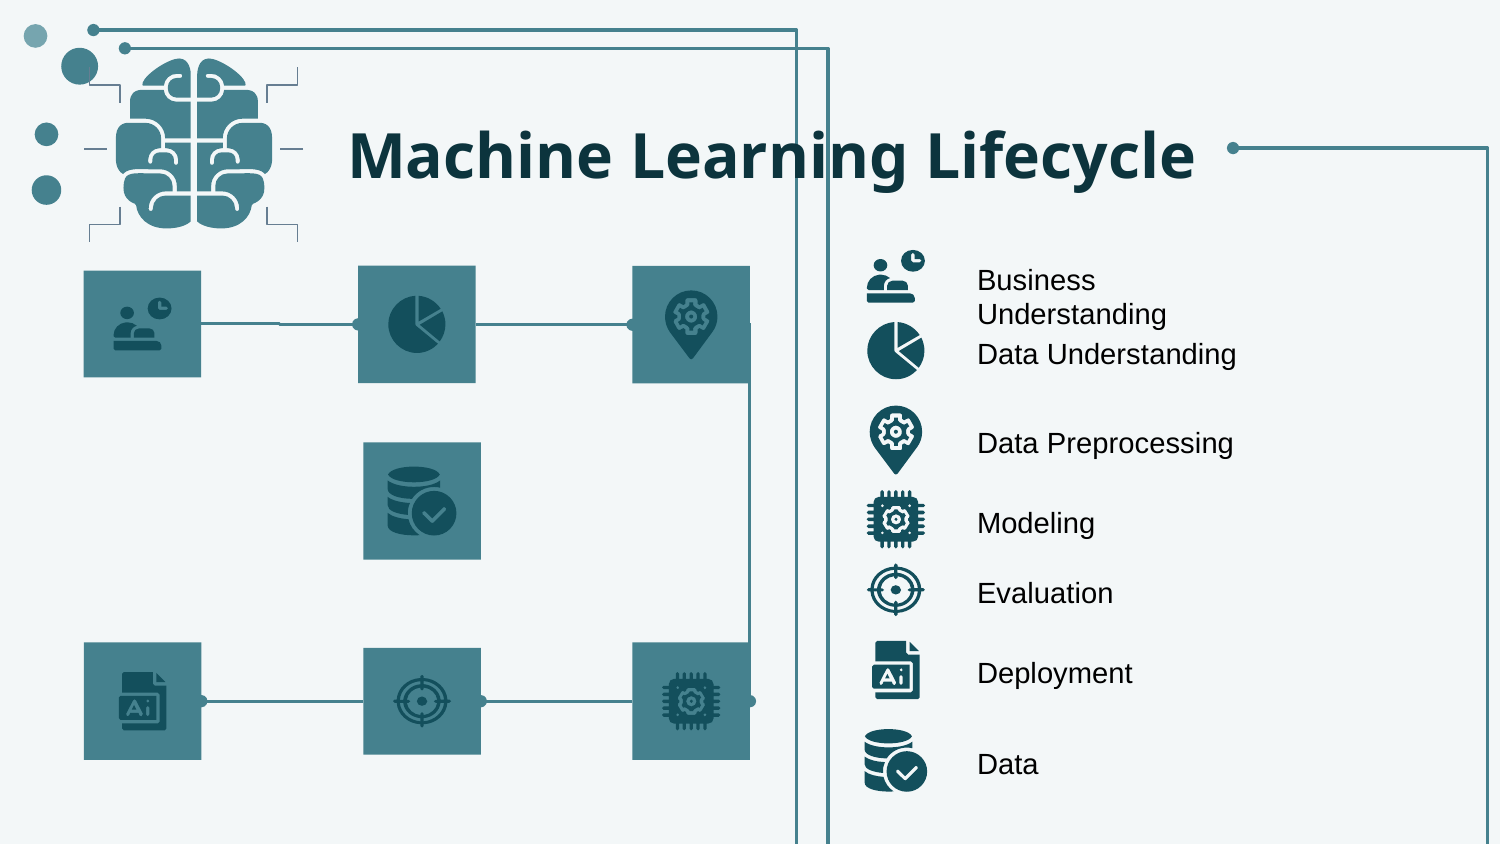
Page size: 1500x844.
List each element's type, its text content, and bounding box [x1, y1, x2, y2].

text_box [871, 640, 920, 700]
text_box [869, 405, 923, 475]
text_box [1001, 379, 1500, 635]
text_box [866, 563, 926, 617]
text_box Data Understanding [962, 320, 1309, 382]
text_box Data [962, 729, 1309, 791]
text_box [632, 265, 751, 384]
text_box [83, 270, 202, 378]
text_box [632, 642, 751, 761]
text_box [363, 647, 482, 755]
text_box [866, 249, 926, 303]
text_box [83, 642, 202, 761]
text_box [866, 321, 925, 380]
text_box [864, 728, 928, 792]
text_box Data Preprocessing [962, 409, 996, 471]
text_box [363, 441, 482, 560]
text_box Modeling [962, 488, 996, 550]
title Machine Learning Lifecycle [310, 101, 1234, 196]
text_box Evaluation [962, 559, 996, 621]
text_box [357, 265, 476, 384]
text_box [866, 489, 926, 549]
text_box Deployment [962, 639, 1309, 701]
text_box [83, 58, 304, 243]
text_box Business Understanding [962, 245, 1309, 307]
